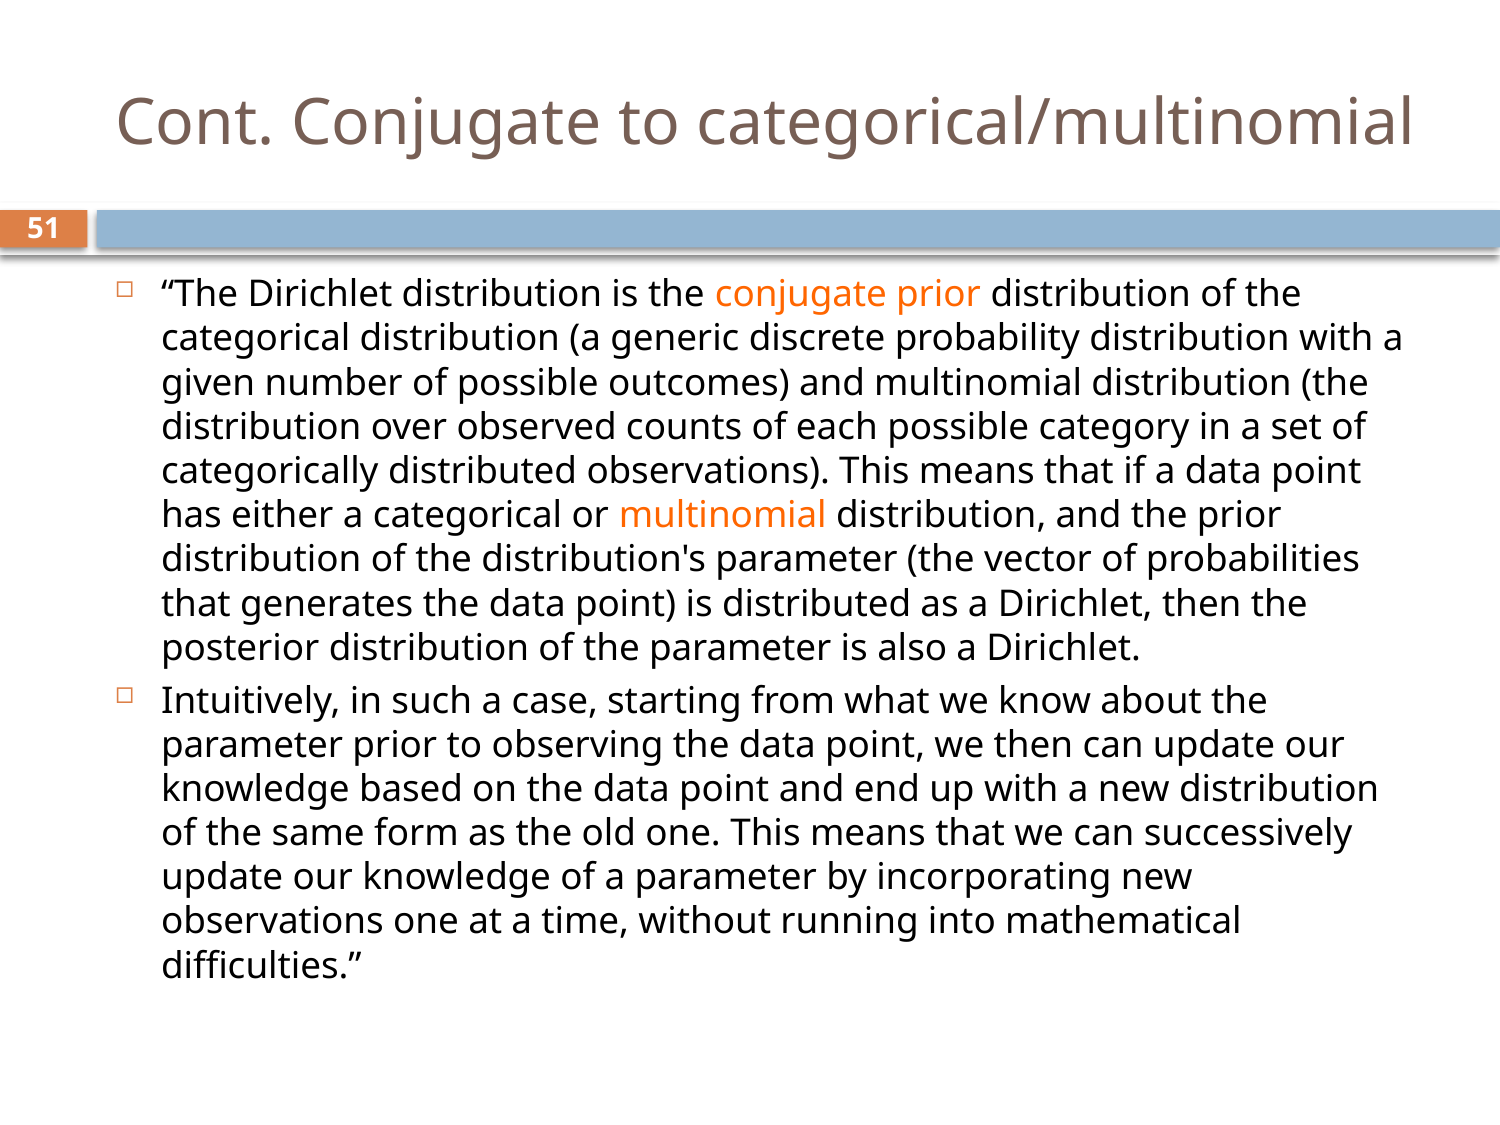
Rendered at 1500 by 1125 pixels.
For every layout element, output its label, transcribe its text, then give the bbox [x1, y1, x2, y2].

slide_number 51 [0, 208, 88, 249]
list “The Dirichlet distribution is the conjugate prior distribution of the categorical distribution (a generic discrete probability distribution with a given number of possible outcomes) and multinomial distribution (the distribution over observed counts of each possible category in a set of categorically distributed observations). This means that if a data point has either a categorical or multinomial distribution, and the prior distribution of the distribution's parameter (the vector of probabilities that generates the data point) is distributed as a Dirichlet, then the posterior distribution of the parameter is also a Dirichlet. Intuitively, in such a case, starting from what we know about the parameter prior to observing the data point, we then can update our knowledge based on the data point and end up with a new distribution of the same form as the old one. This means that we can successively update our knowledge of a parameter by incorporating new observations one at a time, without running into mathematical difficulties.” [100, 262, 1438, 1000]
title Cont. Conjugate to categorical/multinomial [100, 37, 1438, 200]
